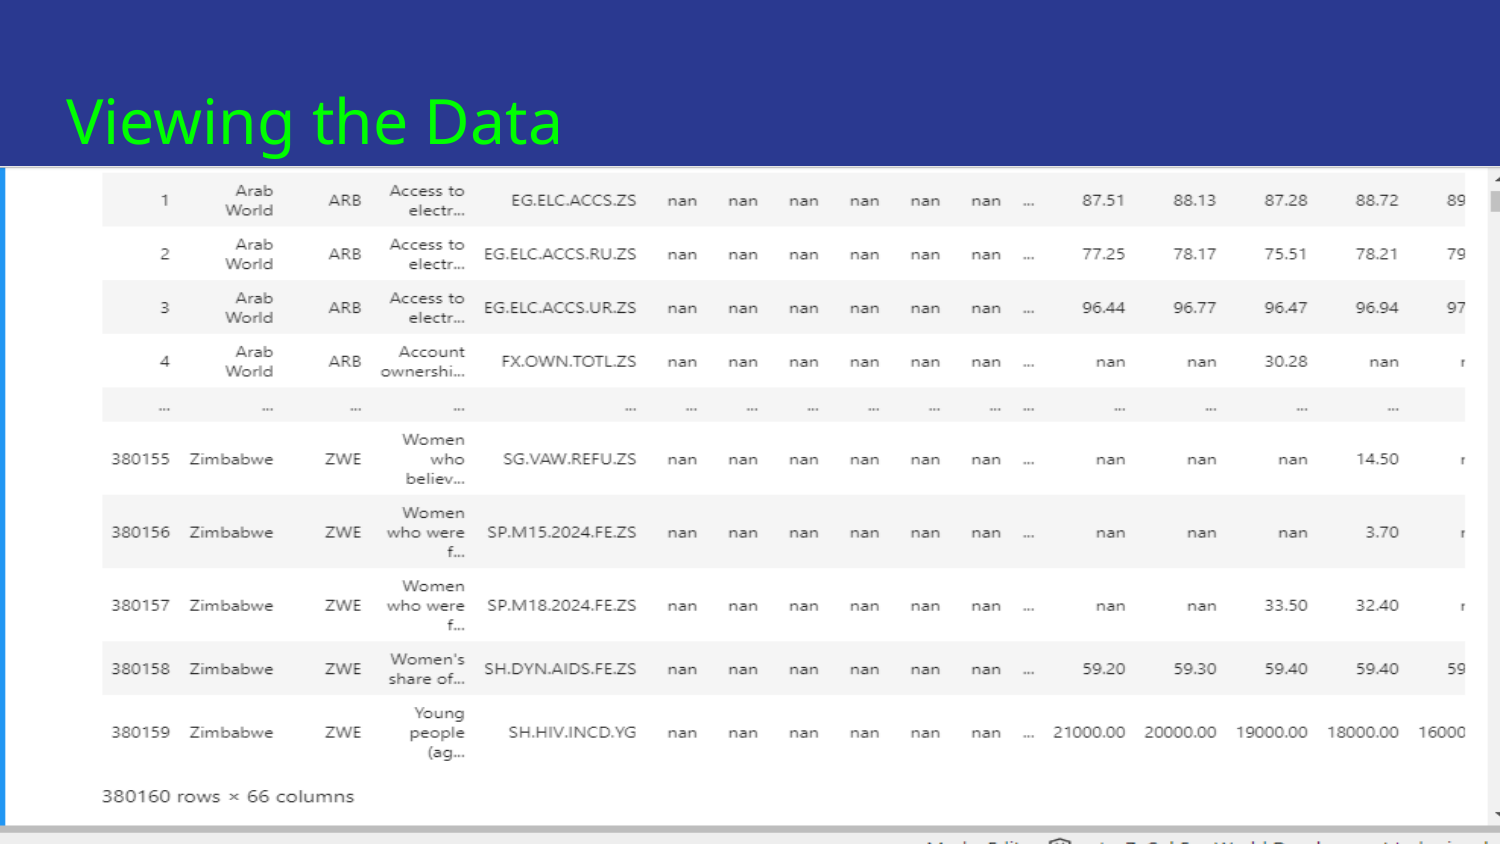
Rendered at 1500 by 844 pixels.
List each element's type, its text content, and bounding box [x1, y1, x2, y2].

title Viewing the Data [51, 67, 1449, 165]
picture [0, 166, 1500, 844]
